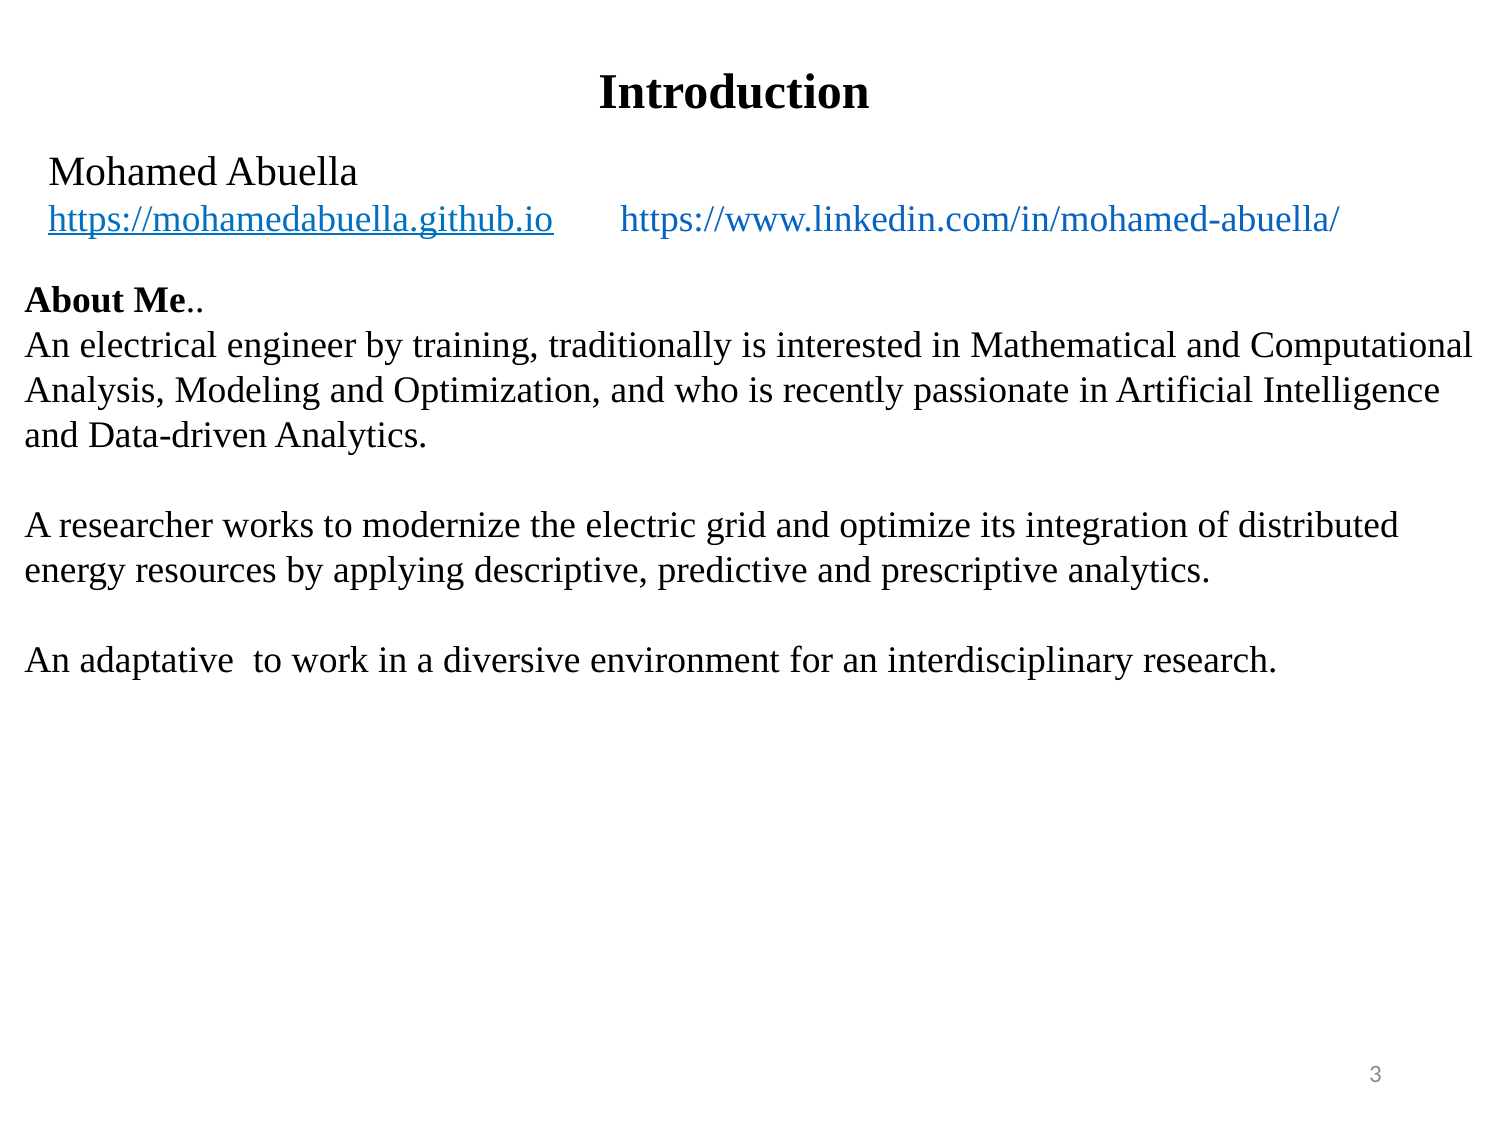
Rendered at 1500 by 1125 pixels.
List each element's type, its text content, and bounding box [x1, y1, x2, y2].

text_box https://www.linkedin.com/in/mohamed-abuella/ [605, 186, 1357, 247]
slide_number 3 [1059, 1042, 1397, 1103]
text_box Mohamed Abuella https://mohamedabuella.github.io [33, 136, 579, 247]
text_box Introduction [177, 51, 1291, 127]
text_box About Me.. An electrical engineer by training, traditionally is interested in Mathematical and Computational Analysis, Modeling and Optimization, and who is recently passionate in Artificial Intelligence and Data-driven Analytics. A researcher works to modernize the electric grid and optimize its integration of distributed energy resources by applying descriptive, predictive and prescriptive analytics. An adaptative to work in a diversive environment for an interdisciplinary research. [9, 267, 1491, 733]
